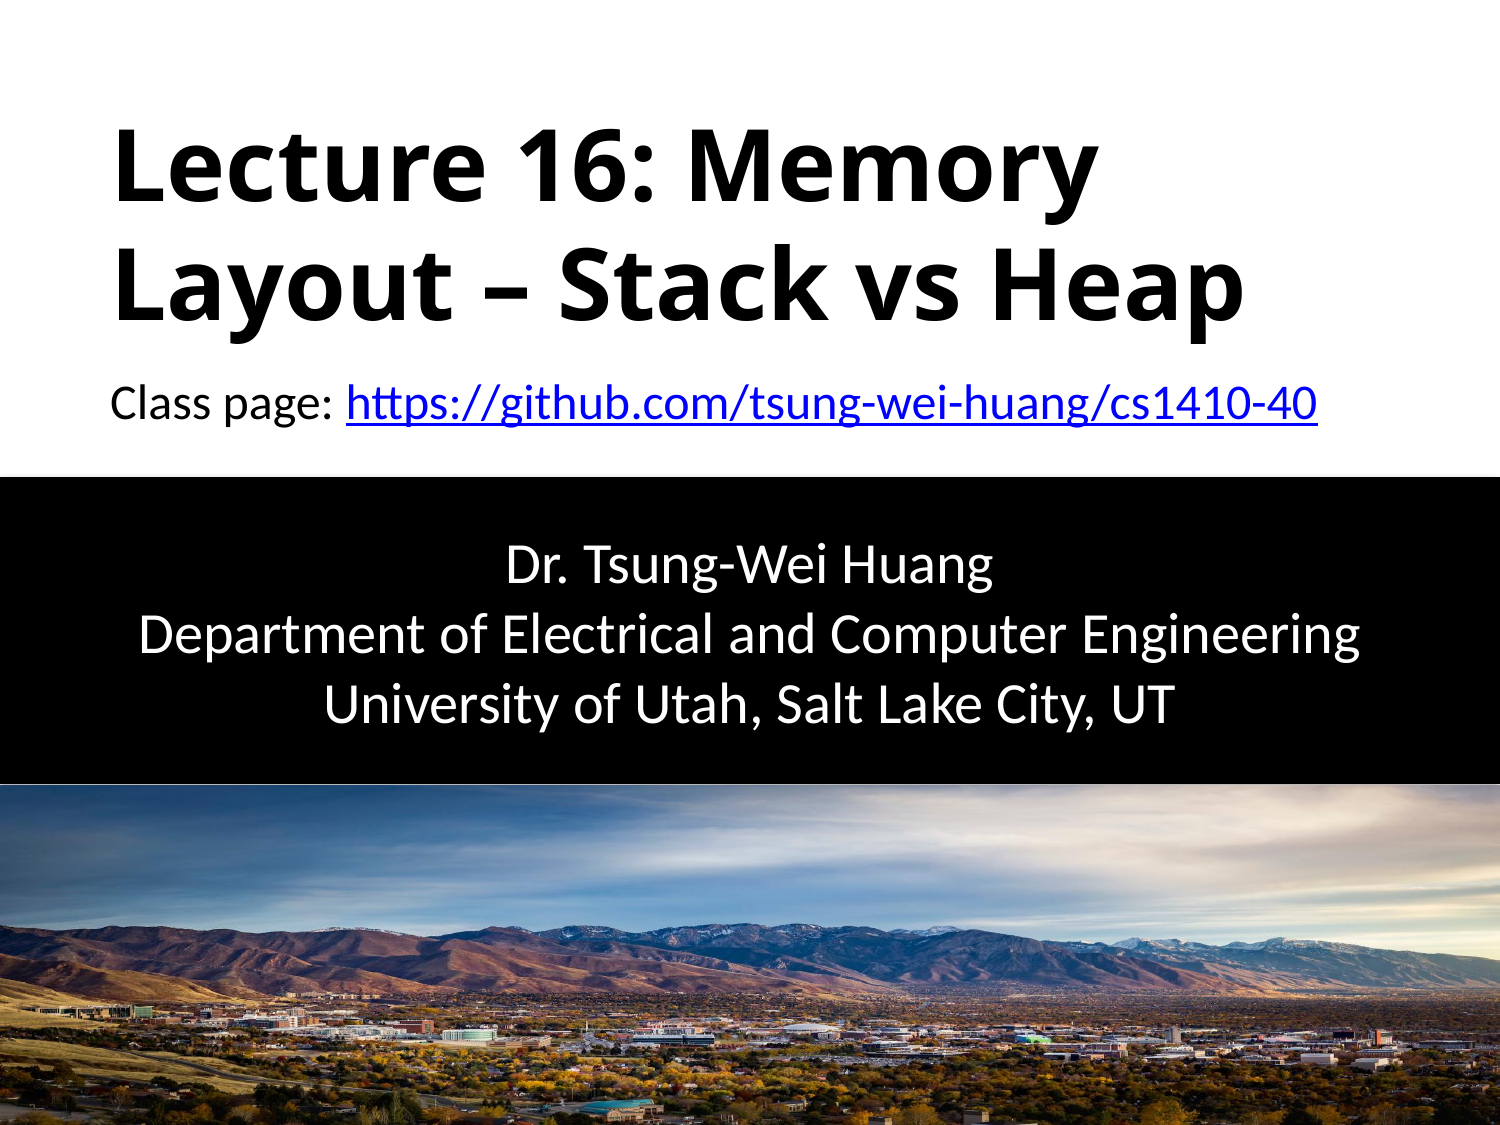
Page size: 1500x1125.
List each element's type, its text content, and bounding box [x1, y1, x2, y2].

picture [0, 785, 1500, 1125]
text_box Dr. Tsung-Wei Huang Department of Electrical and Computer Engineering University of Utah, Salt Lake City, UT [0, 477, 1500, 784]
text_box Class page: https://github.com/tsung-wei-huang/cs1410-40 [95, 362, 1381, 438]
title Lecture 16: Memory Layout – Stack vs Heap [95, 93, 1405, 458]
